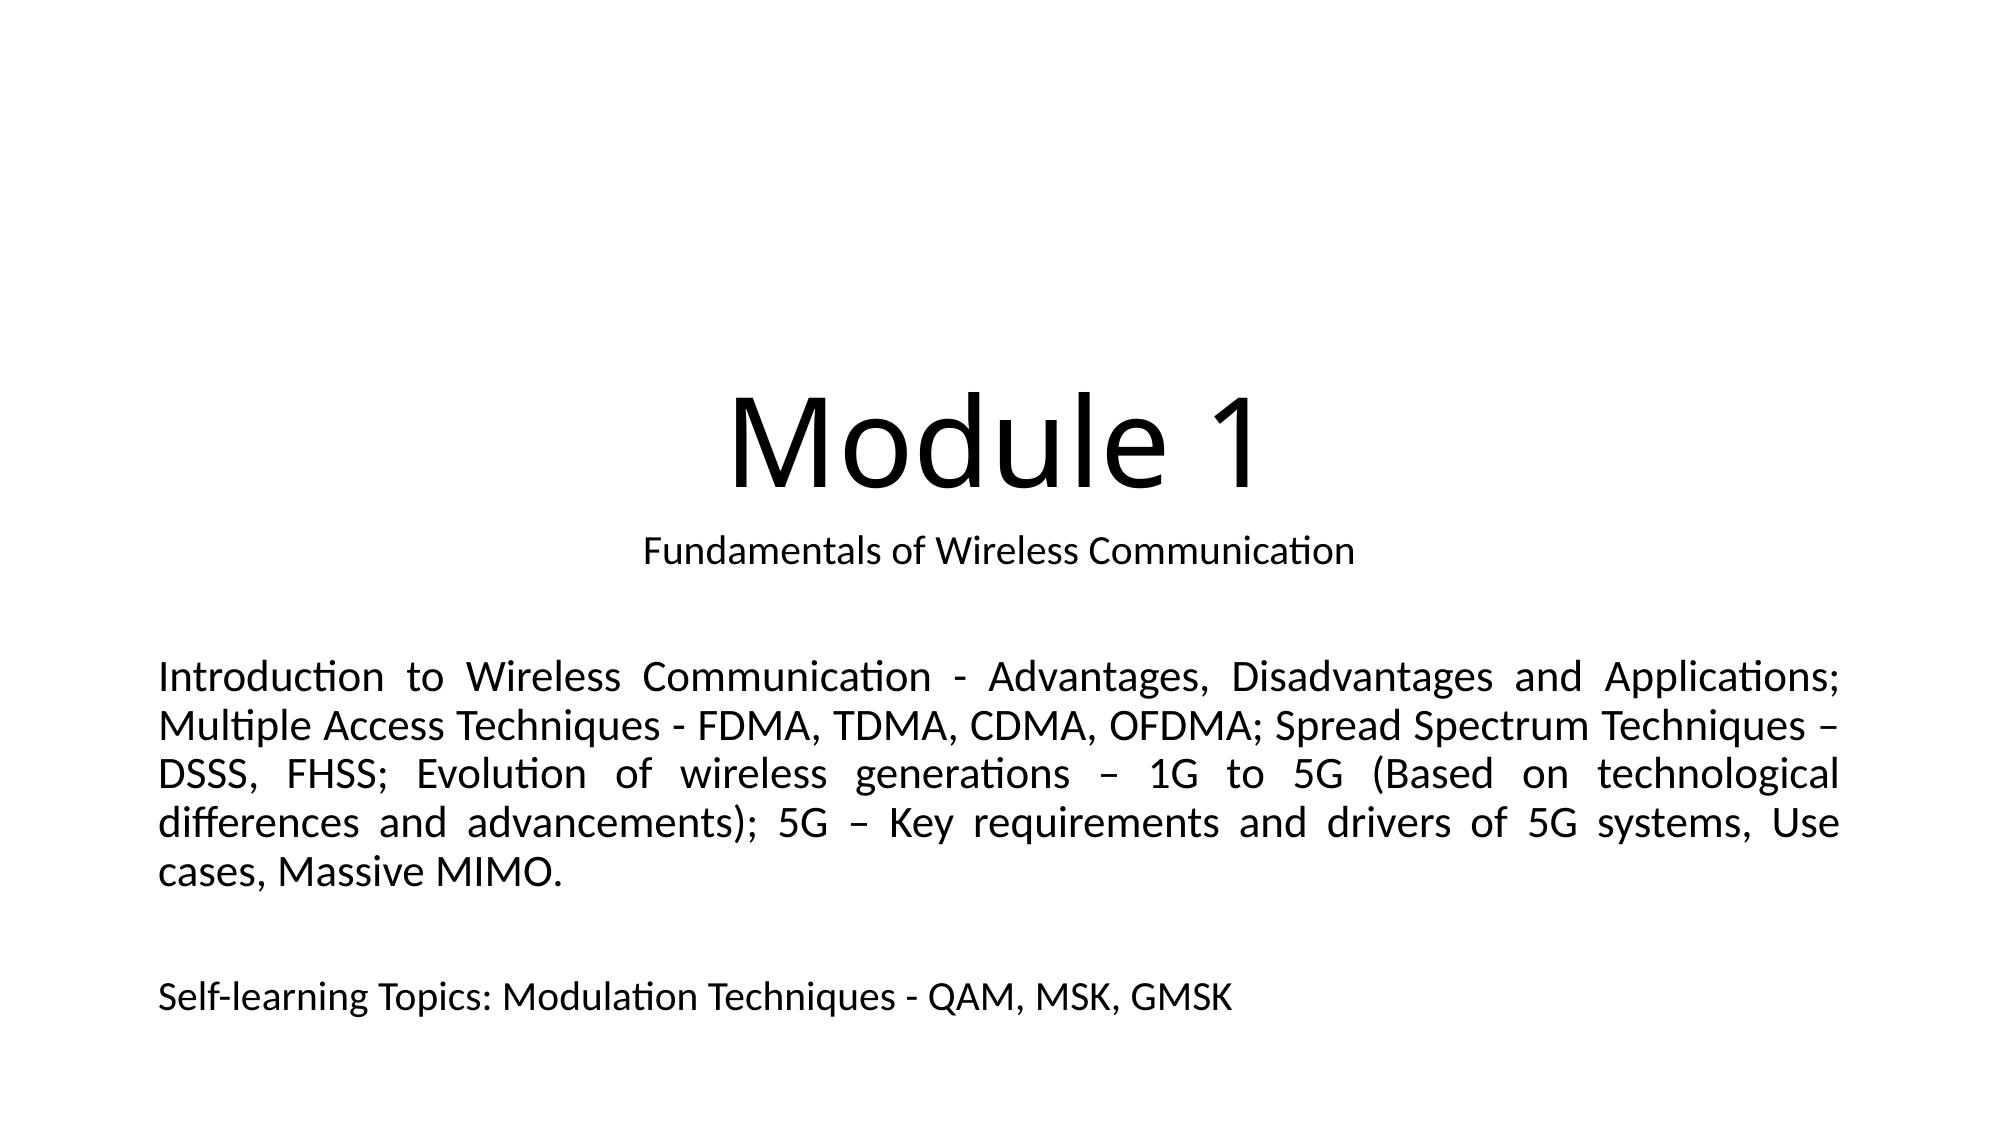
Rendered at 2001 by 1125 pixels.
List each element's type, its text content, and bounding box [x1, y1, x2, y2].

title Module 1 [249, 184, 1750, 521]
subtitle Fundamentals of Wireless Communication Introduction to Wireless Communication - Advantages, Disadvantages and Applications; Multiple Access Techniques - FDMA, TDMA, CDMA, OFDMA; Spread Spectrum Techniques – DSSS, FHSS; Evolution of wireless generations – 1G to 5G (Based on technological differences and advancements); 5G – Key requirements and drivers of 5G systems, Use cases, Massive MIMO. Self-learning Topics: Modulation Techniques - QAM, MSK, GMSK [143, 521, 1857, 1033]
